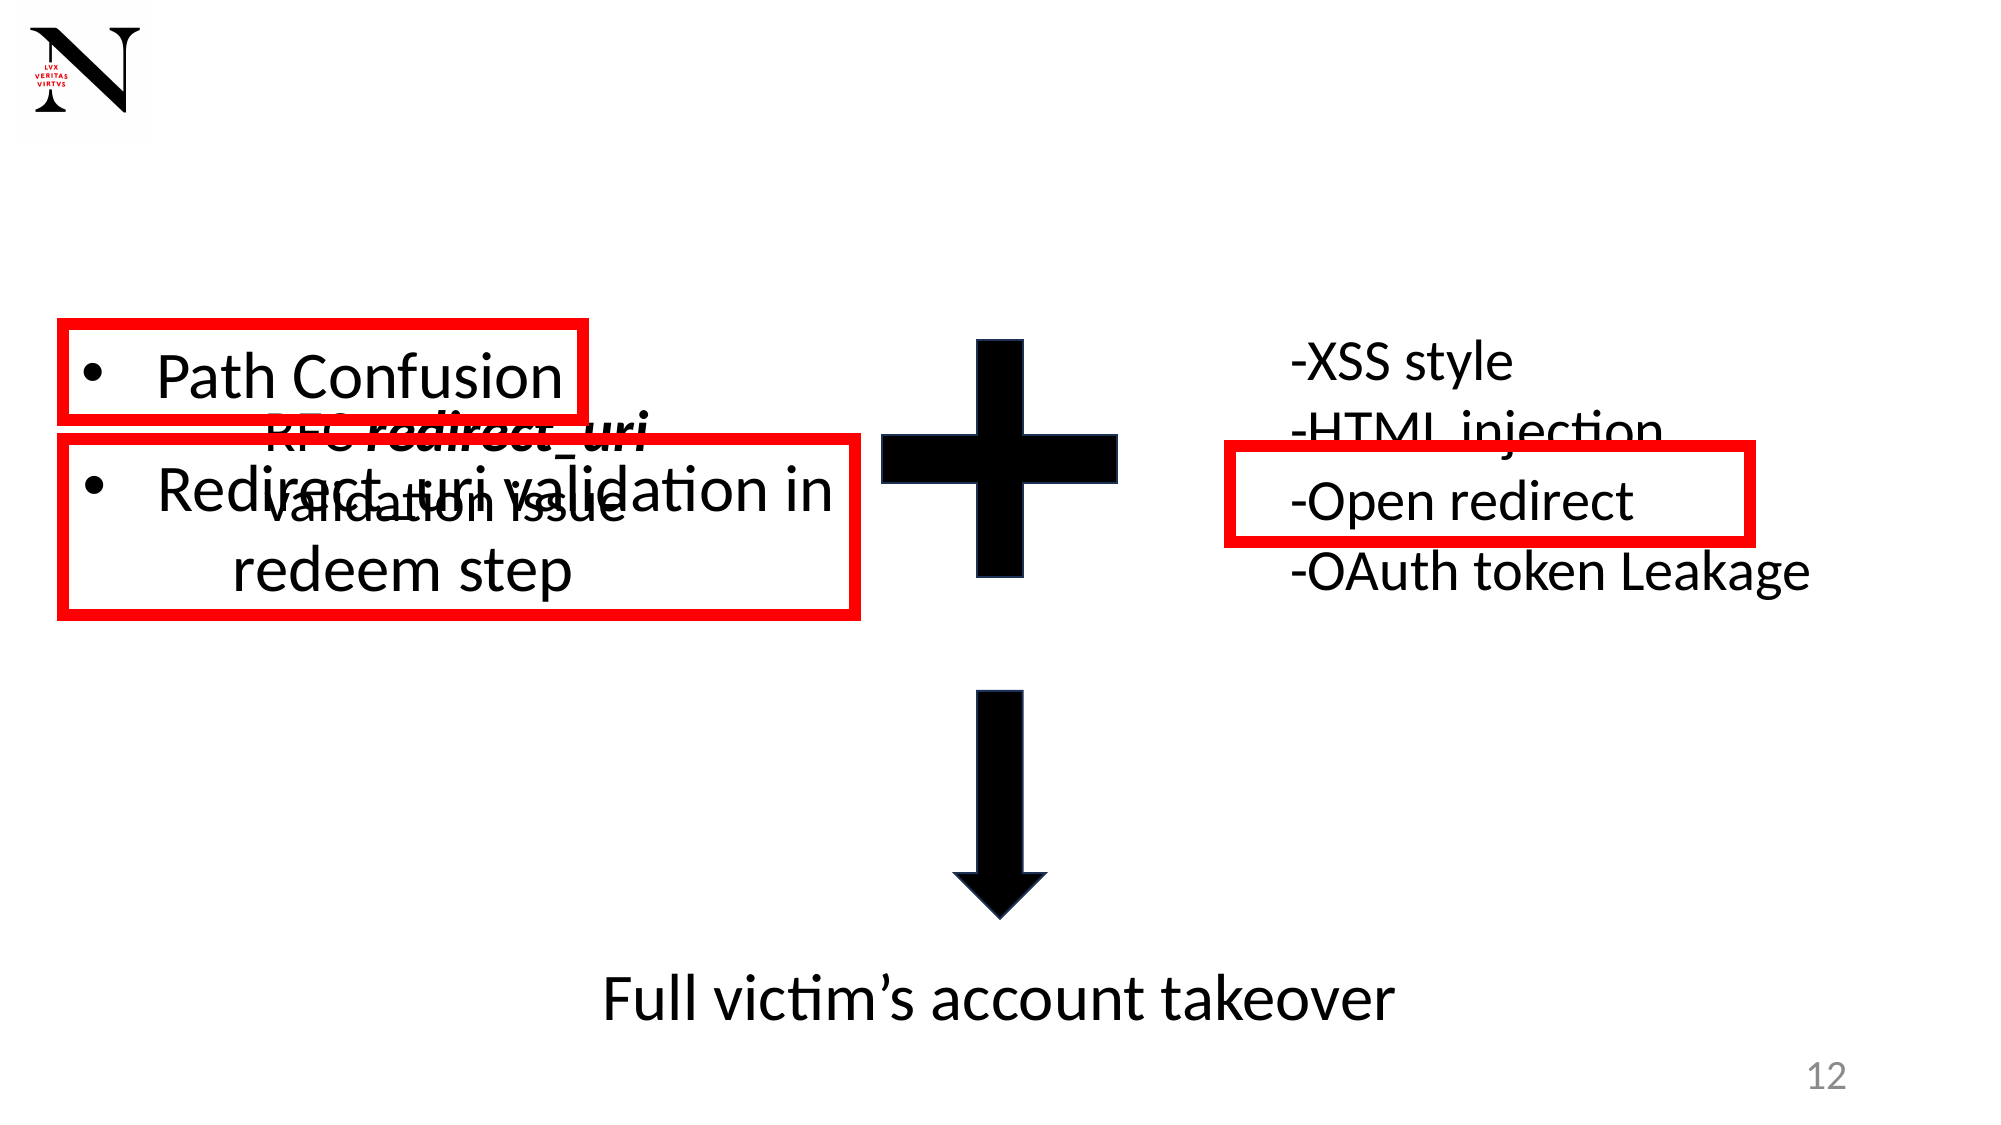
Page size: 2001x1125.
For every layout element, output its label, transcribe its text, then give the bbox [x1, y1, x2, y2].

text_box [62, 438, 856, 617]
text_box [883, 339, 1118, 578]
text_box [62, 323, 584, 421]
text_box -XSS style -HTML injection -Open redirect -OAuth token Leakage [1275, 315, 1909, 610]
text_box [951, 689, 1048, 921]
text_box Full victim’s account takeover [587, 946, 1413, 1042]
picture [14, 0, 156, 141]
text_box [1229, 445, 1751, 543]
text_box RFC redirect_uri validation issue [249, 385, 883, 541]
slide_number 12 [1789, 1042, 1863, 1103]
